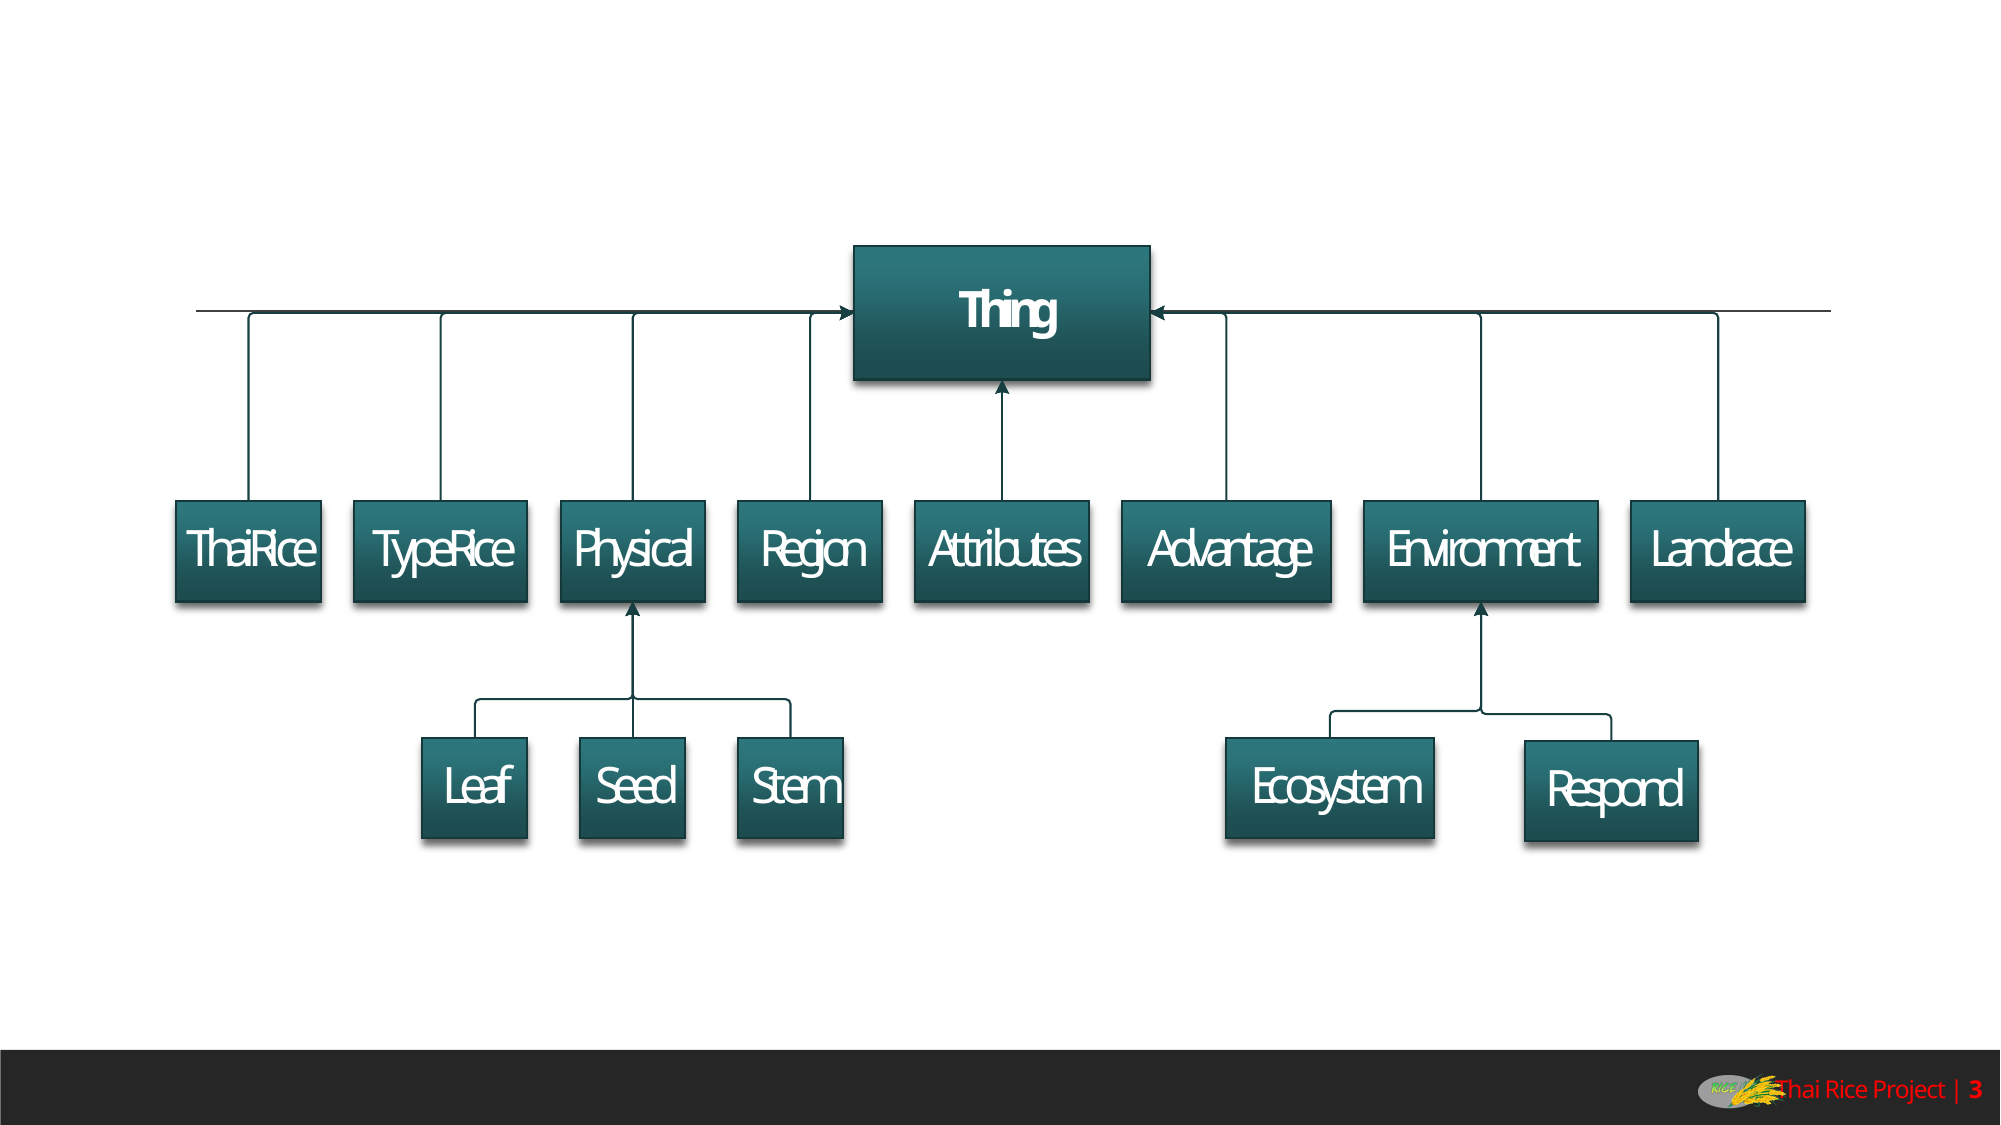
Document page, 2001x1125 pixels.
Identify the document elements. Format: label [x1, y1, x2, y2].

picture [157, 237, 1819, 861]
text_box [1692, 1058, 1999, 1124]
